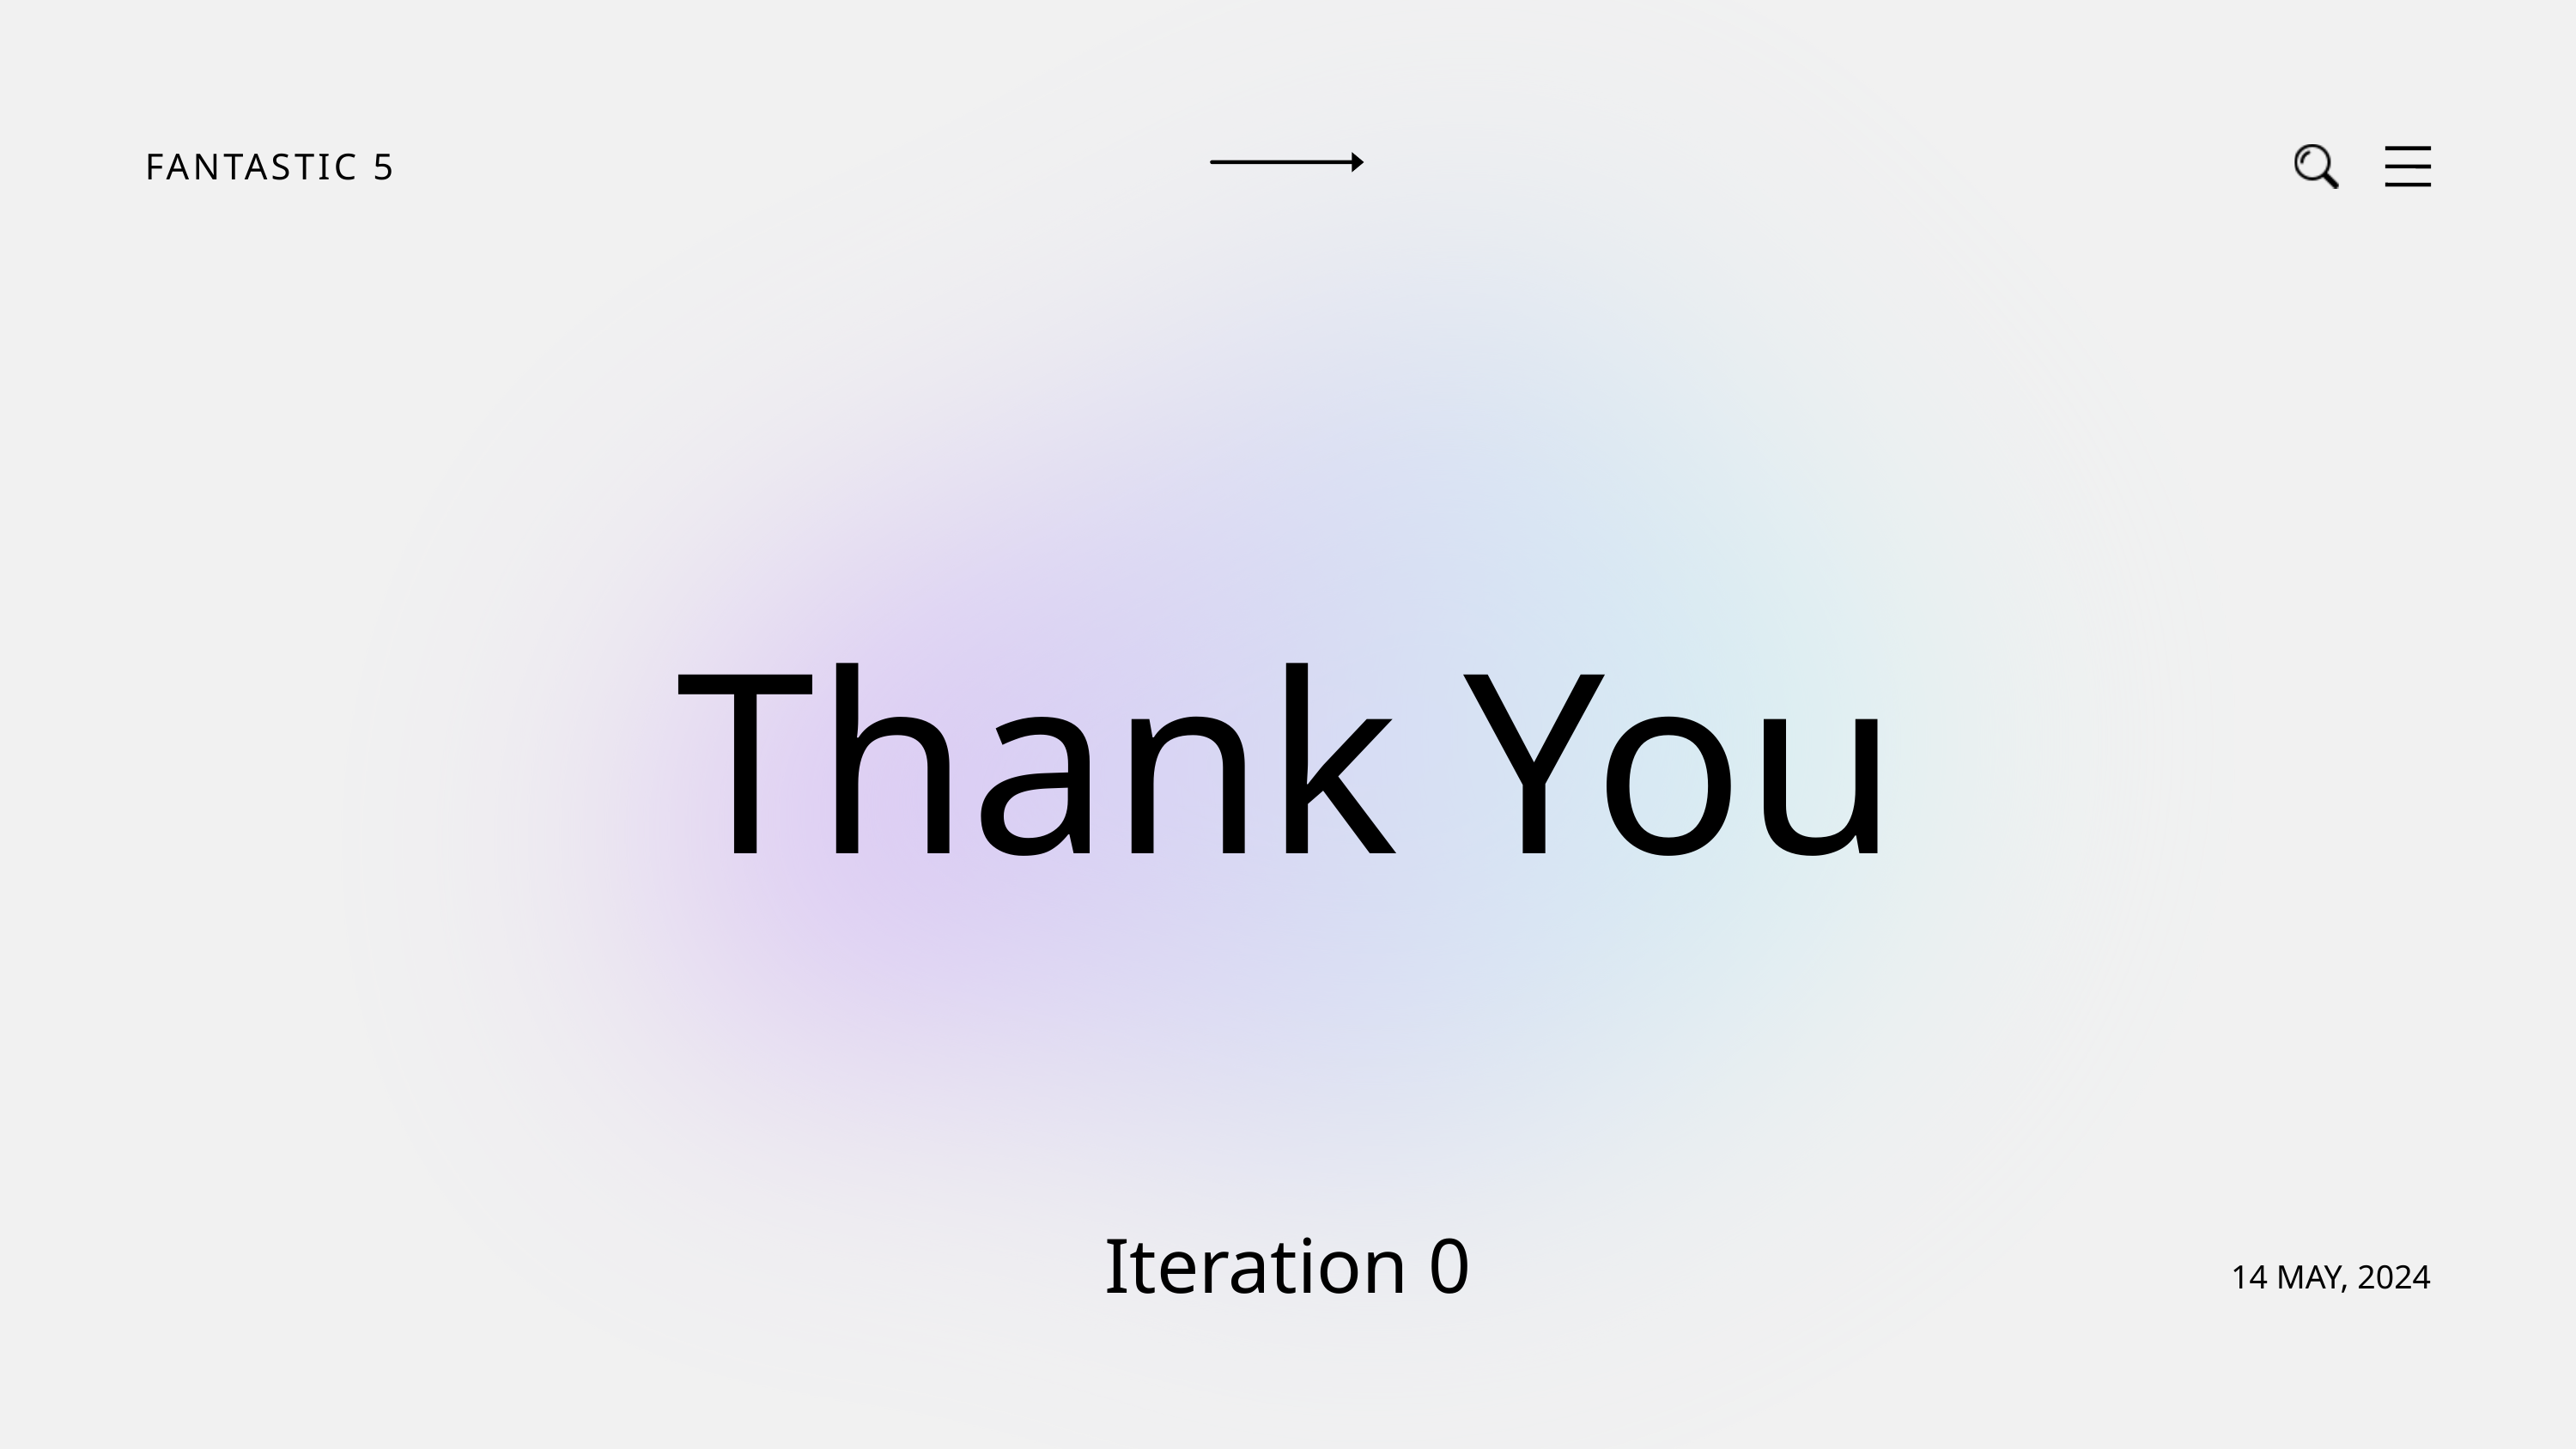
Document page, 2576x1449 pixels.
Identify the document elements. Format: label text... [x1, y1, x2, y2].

text_box FANTASTIC 5 [144, 136, 649, 187]
text_box [2294, 144, 2339, 189]
text_box [299, 0, 2277, 1449]
text_box [1212, 153, 1364, 172]
text_box Thank You [501, 553, 2074, 904]
text_box 14 MAY, 2024 [1766, 1249, 2432, 1295]
text_box Iteration 0 [1049, 1203, 1527, 1308]
